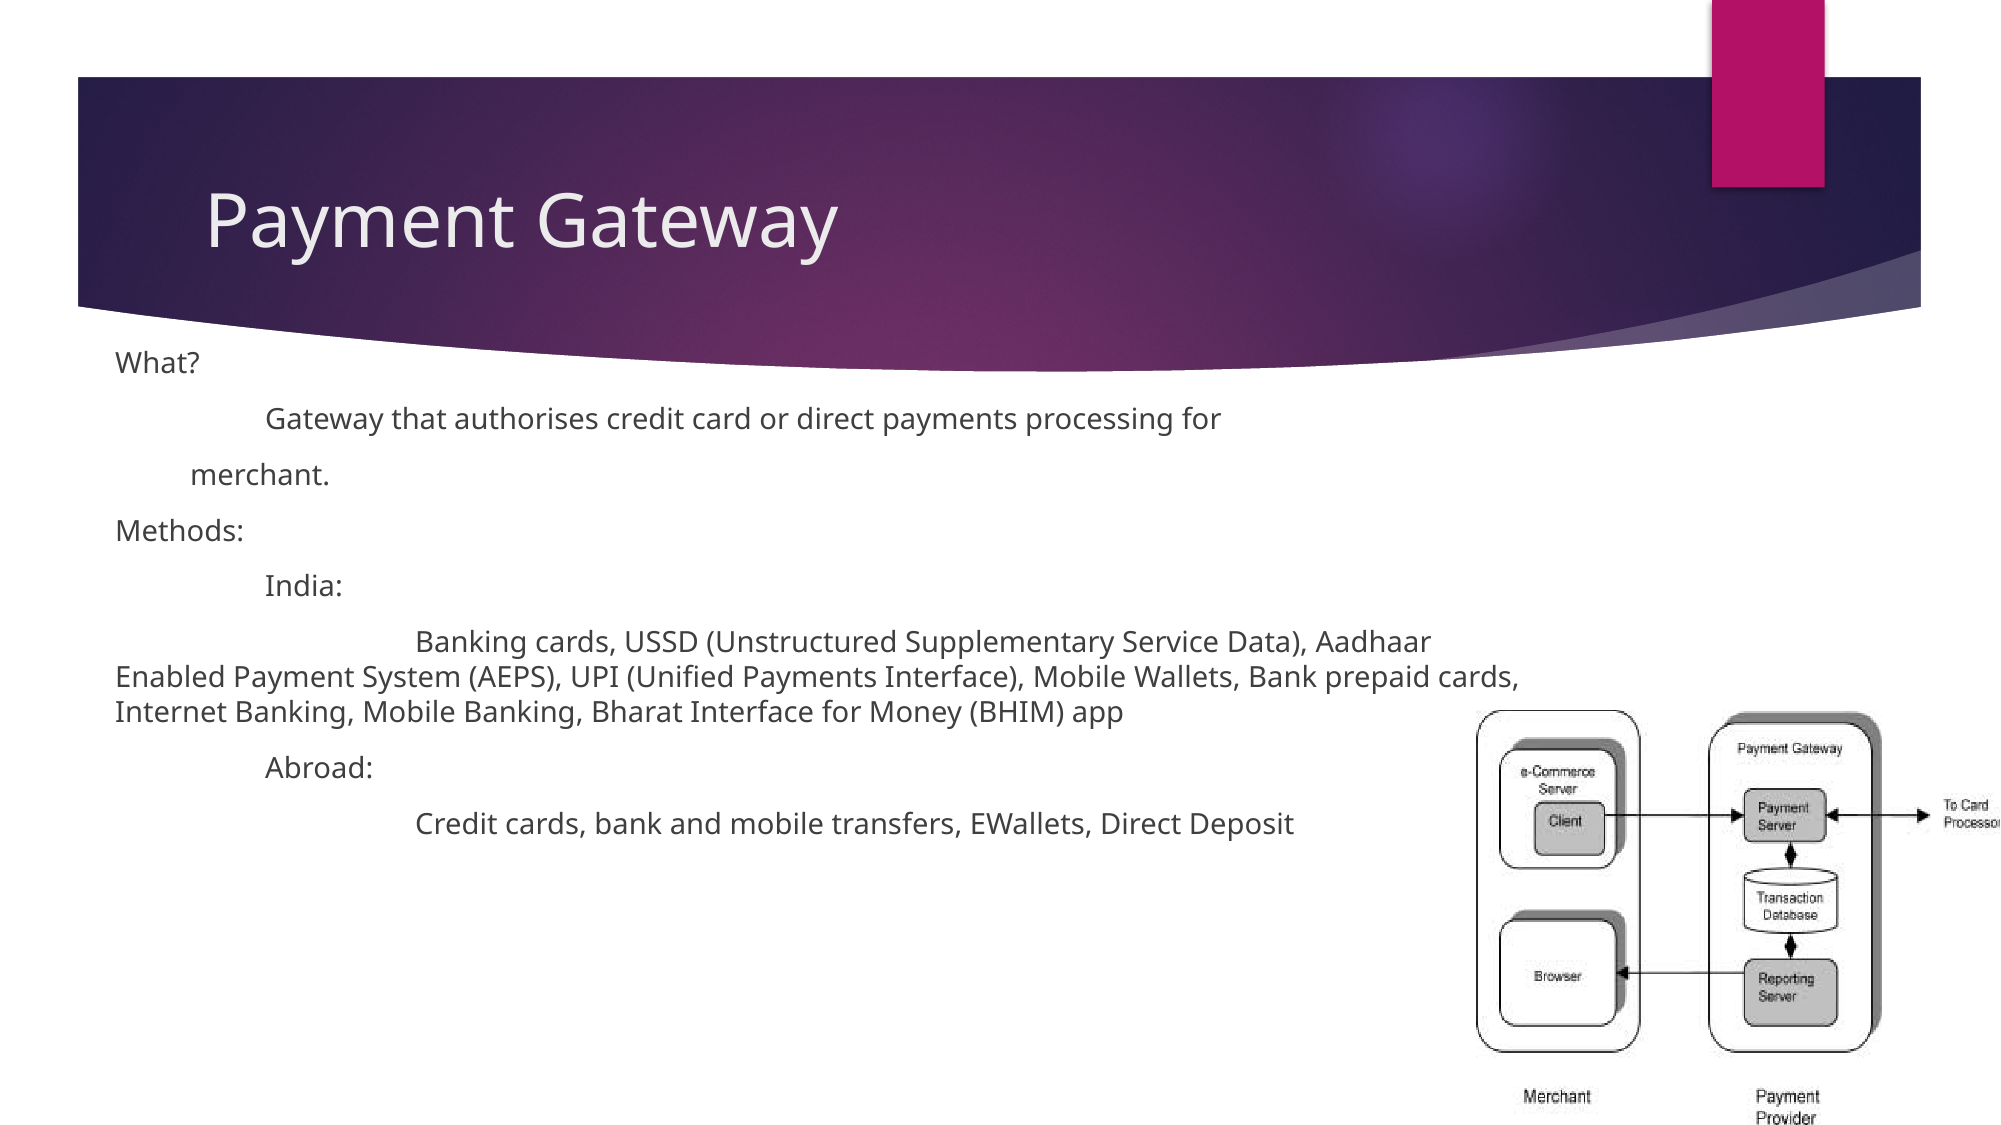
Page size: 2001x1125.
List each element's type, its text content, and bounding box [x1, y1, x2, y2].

title Payment Gateway [189, 159, 1627, 276]
picture [79, 78, 1920, 342]
picture [1475, 709, 2000, 1125]
list What? Gateway that authorises credit card or direct payments processing for merchant. Methods: India: Banking cards, USSD (Unstructured Supplementary Service Data), Aadhaar Enabled Payment System (AEPS), UPI (Unified Payments Interface), Mobile Wallets, Bank prepaid cards, Internet Banking, Mobile Banking, Bharat Interface for Money (BHIM) app Abroad: Credit cards, bank and mobile transfers, EWallets, Direct Deposit [100, 336, 1548, 898]
